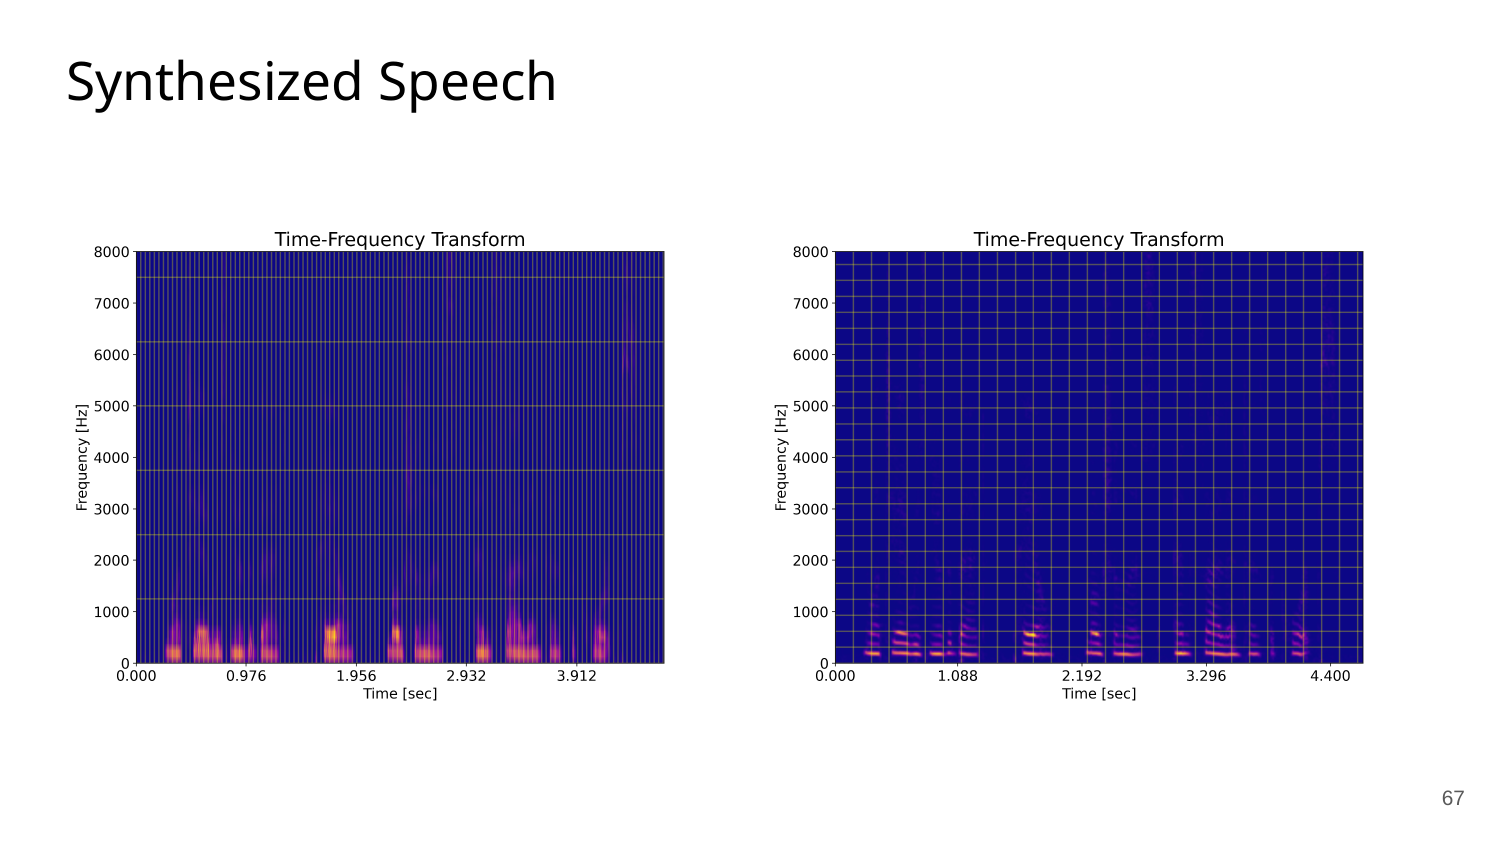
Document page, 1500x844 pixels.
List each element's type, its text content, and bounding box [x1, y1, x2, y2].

picture [749, 186, 1431, 732]
picture [50, 186, 732, 732]
slide_number ‹#› [1389, 764, 1480, 830]
title Synthesized Speech [51, 32, 1449, 127]
